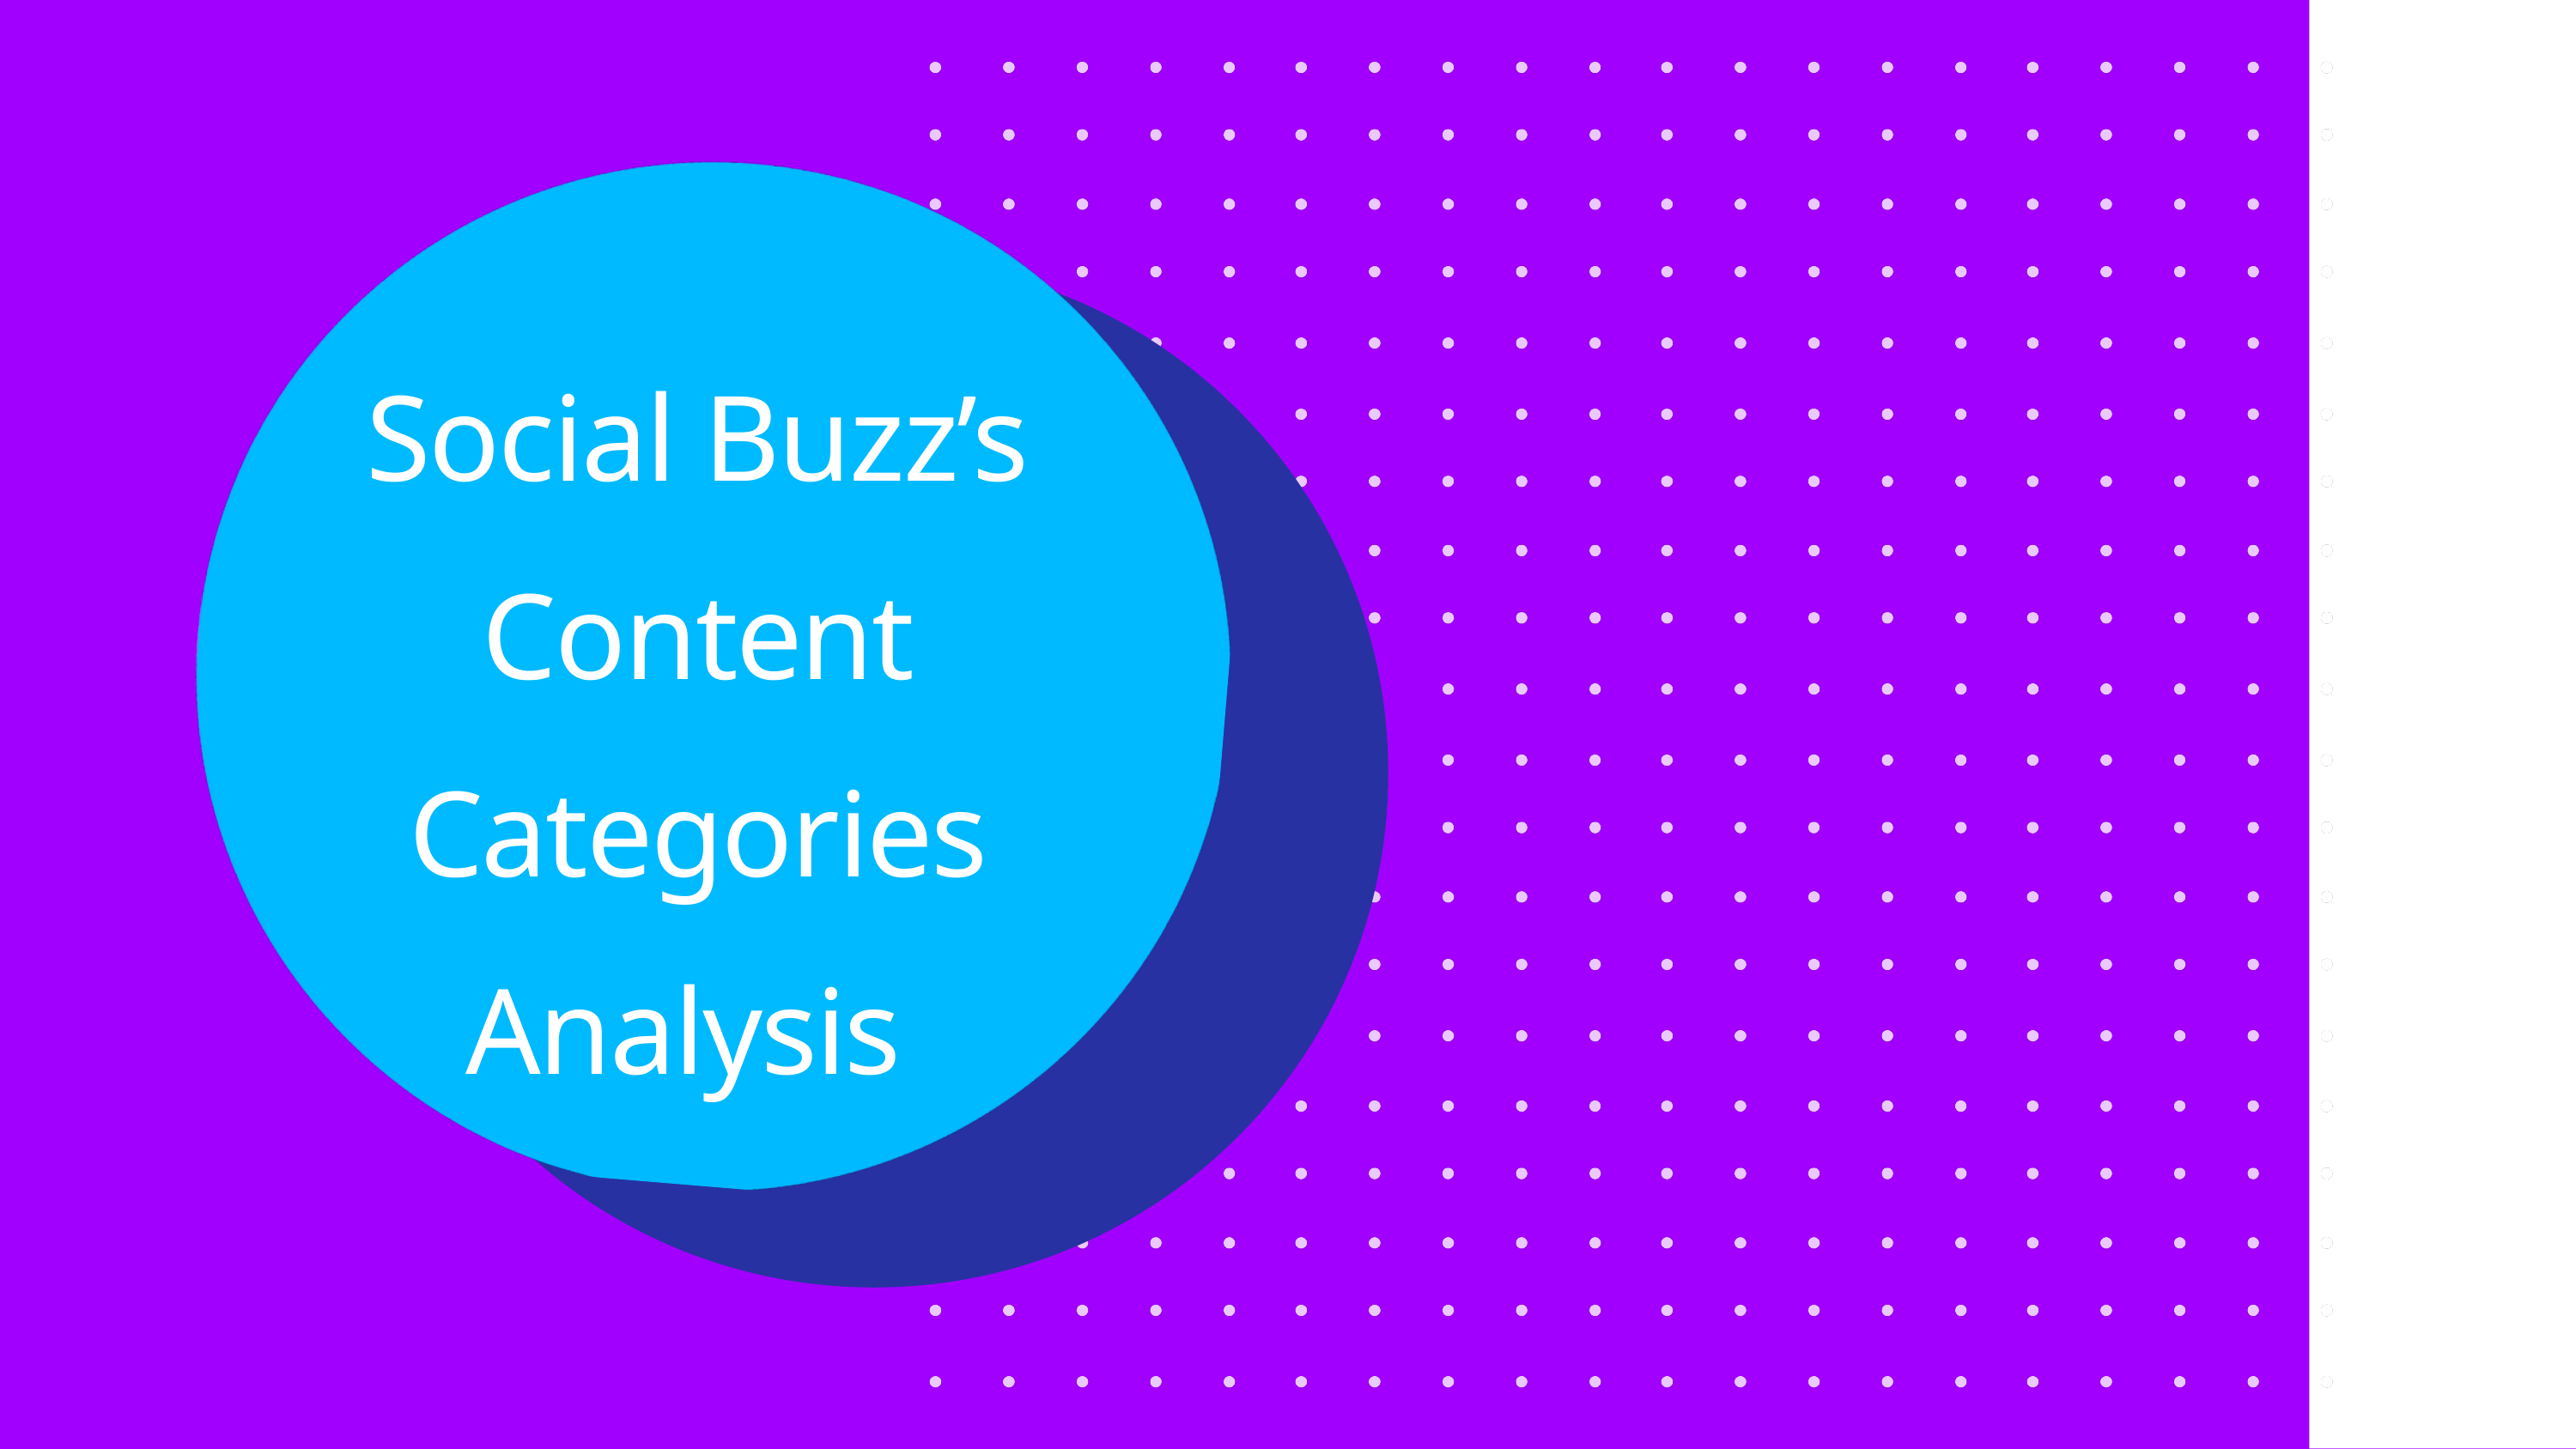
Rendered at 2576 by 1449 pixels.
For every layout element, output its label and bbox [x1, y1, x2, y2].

text_box [921, 57, 2337, 1392]
text_box [155, 115, 1388, 1288]
text_box [2309, 0, 2576, 1449]
